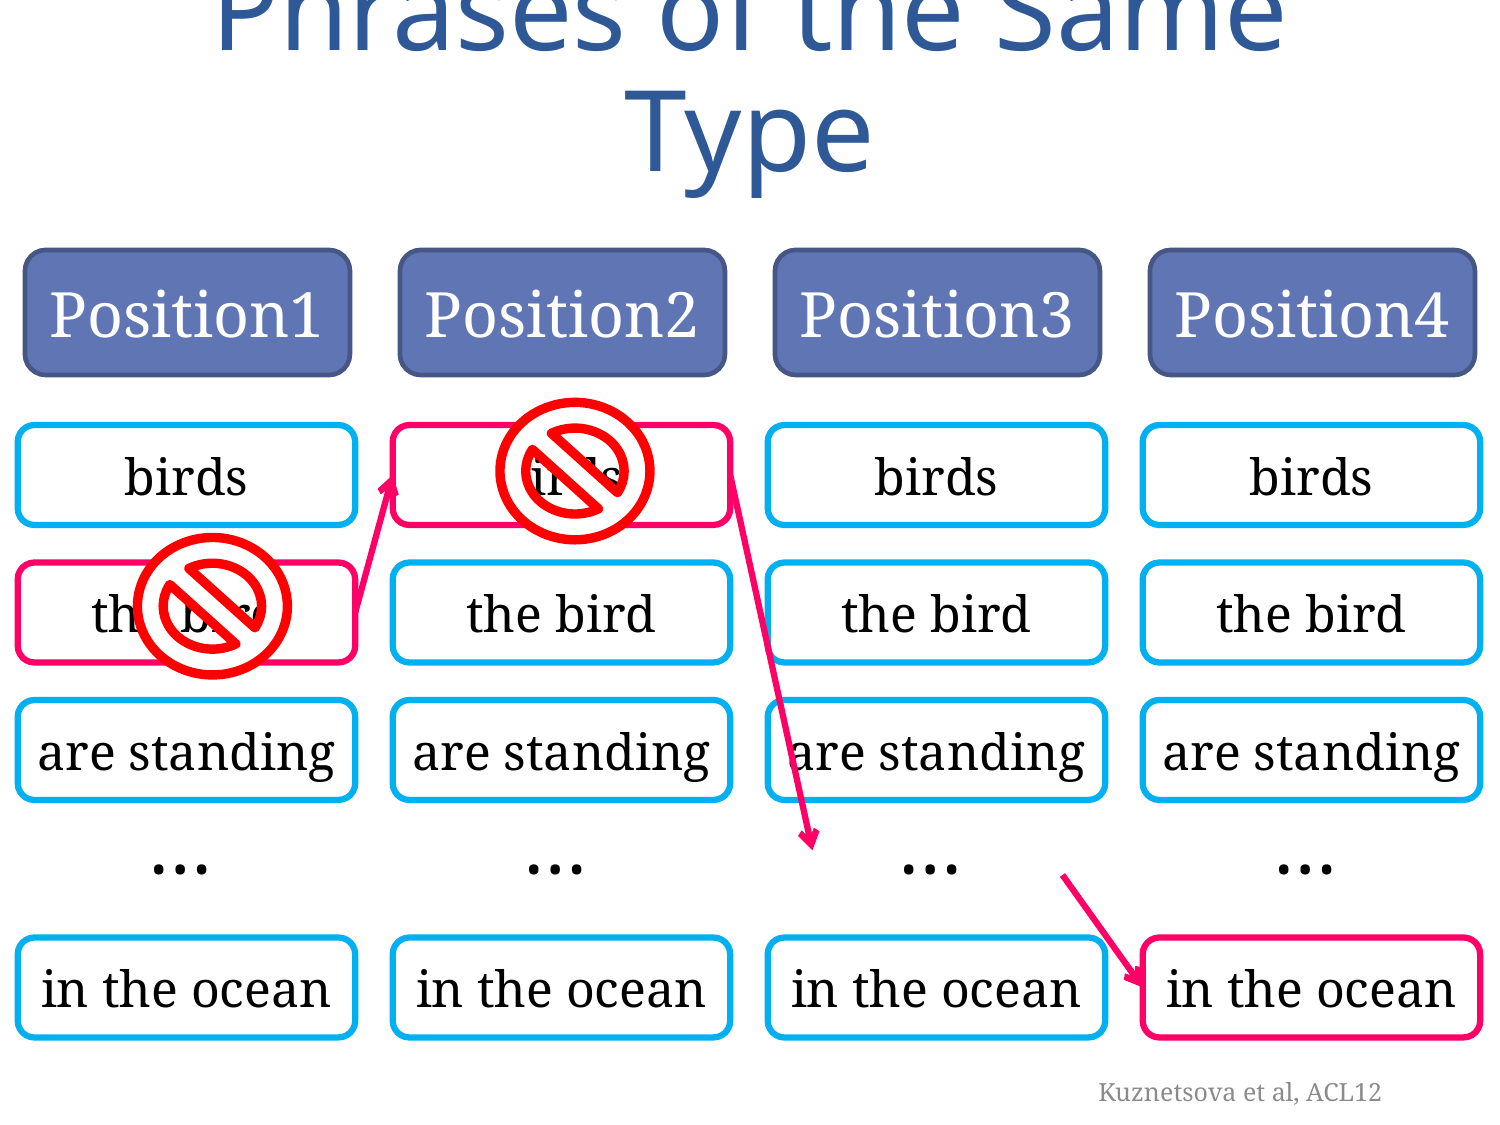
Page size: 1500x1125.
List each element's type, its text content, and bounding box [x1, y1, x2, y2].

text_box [354, 474, 393, 613]
text_box [135, 535, 290, 678]
text_box the bird [166, 589, 230, 646]
text_box birds [557, 431, 621, 488]
text_box in the ocean [765, 935, 1108, 1040]
text_box the bird [15, 560, 167, 665]
text_box … [1230, 792, 1381, 897]
text_box … [480, 792, 631, 897]
text_box the bird [390, 560, 724, 665]
text_box in the ocean [1140, 935, 1483, 1040]
text_box Position4 [1147, 247, 1478, 378]
text_box Position2 [397, 247, 728, 378]
text_box in the ocean [15, 935, 358, 1040]
text_box birds [15, 422, 358, 528]
text_box are standing [390, 697, 724, 803]
text_box birds [390, 422, 527, 528]
text_box the bird [195, 566, 259, 623]
title Phrases of the Same Type [75, 0, 1425, 202]
text_box in the ocean [390, 935, 733, 1040]
text_box [497, 400, 653, 543]
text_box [1062, 874, 1143, 988]
text_box are standing [817, 697, 1108, 803]
text_box birds [1140, 422, 1483, 528]
text_box … [105, 792, 256, 897]
text_box … [855, 792, 1006, 897]
text_box Position1 [22, 247, 353, 378]
text_box Position3 [772, 247, 1103, 378]
text_box birds [529, 455, 592, 511]
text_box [729, 474, 813, 851]
text_box birds [623, 422, 733, 528]
text_box Kuznetsova et al, ACL12 [1002, 1061, 1478, 1122]
text_box birds [765, 422, 1108, 528]
text_box are standing [1140, 697, 1483, 803]
text_box the bird [817, 560, 1108, 665]
text_box the bird [258, 560, 358, 665]
text_box the bird [1140, 560, 1483, 665]
text_box are standing [15, 697, 358, 803]
